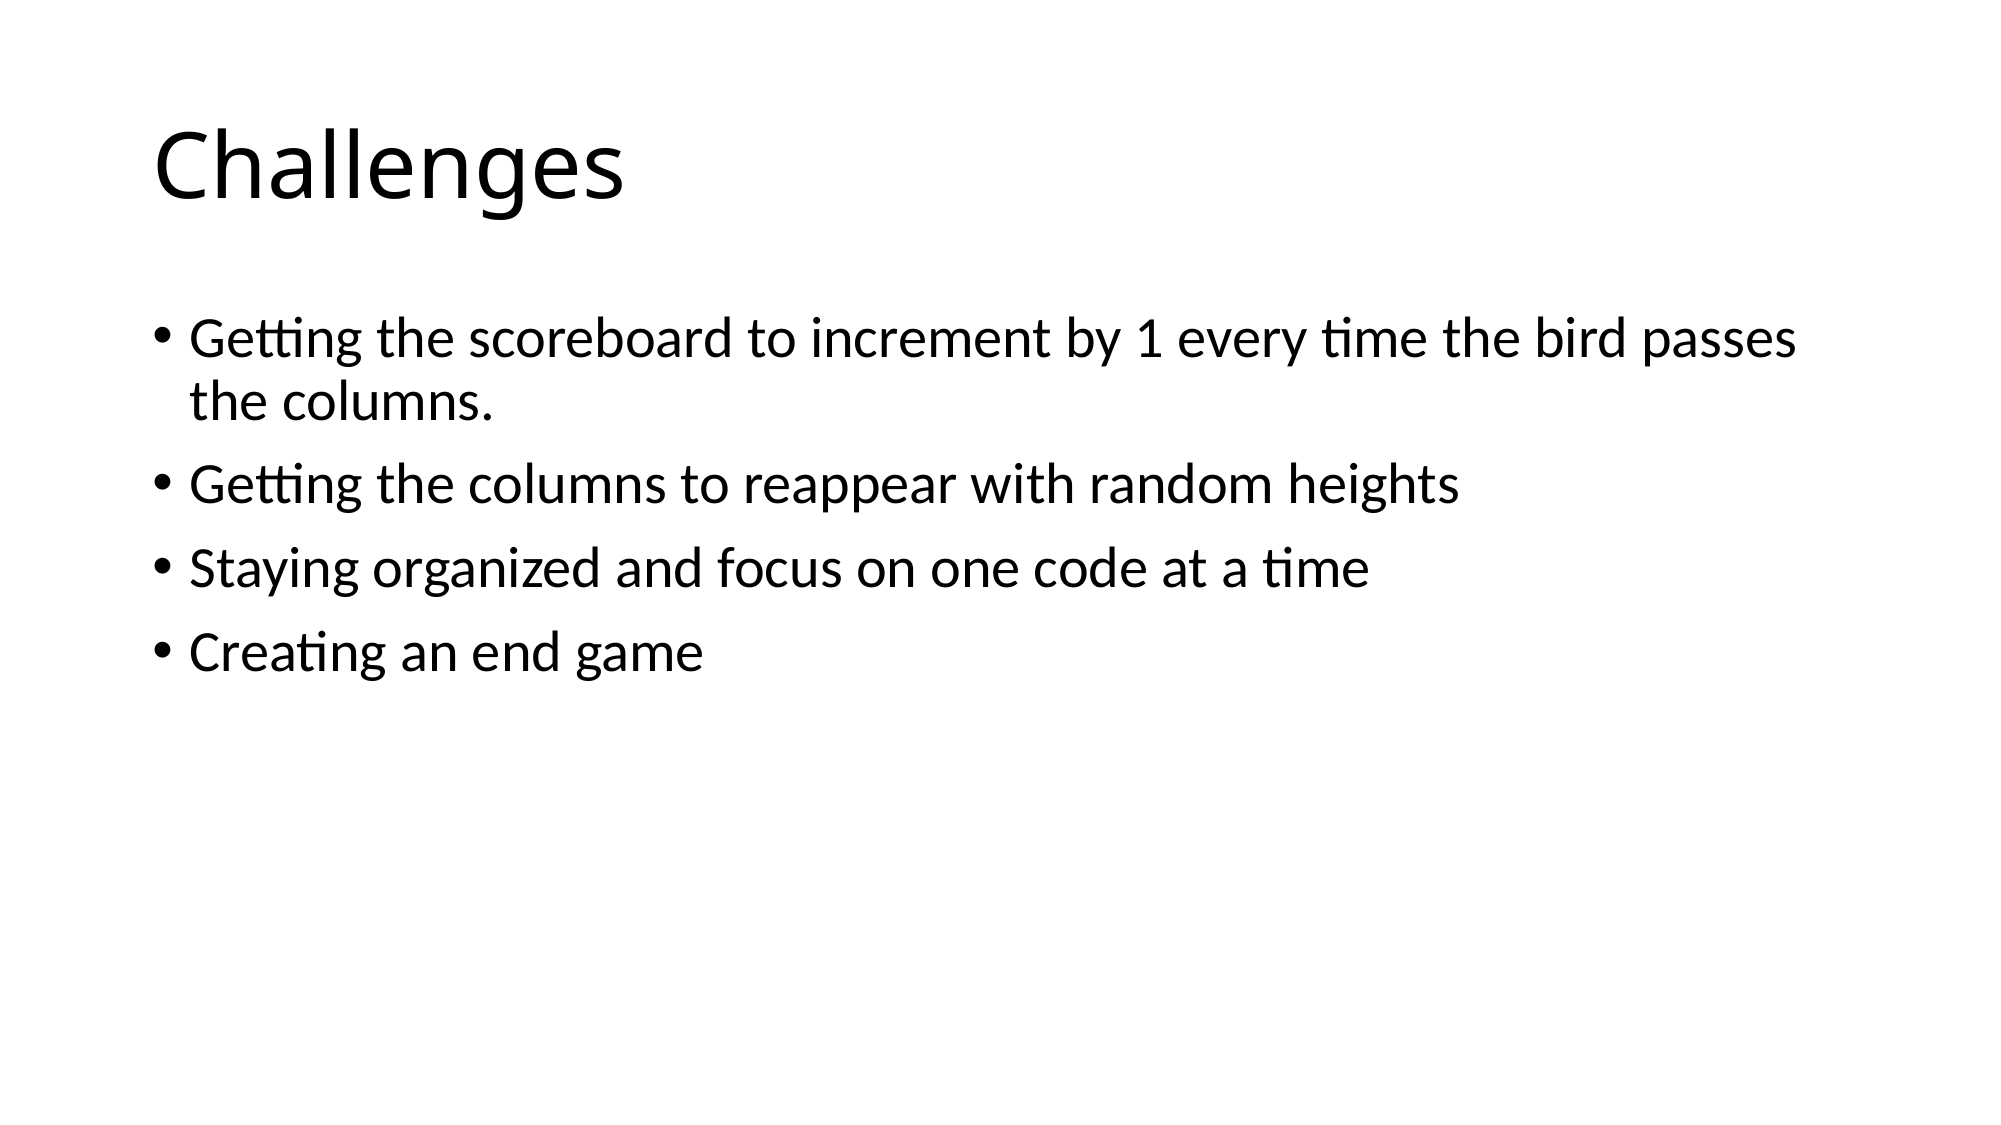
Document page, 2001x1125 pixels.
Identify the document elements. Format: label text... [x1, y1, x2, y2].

list Getting the scoreboard to increment by 1 every time the bird passes the columns. Getting the columns to reappear with random heights Staying organized and focus on one code at a time Creating an end game [137, 299, 1863, 1014]
title Challenges [137, 59, 1863, 278]
